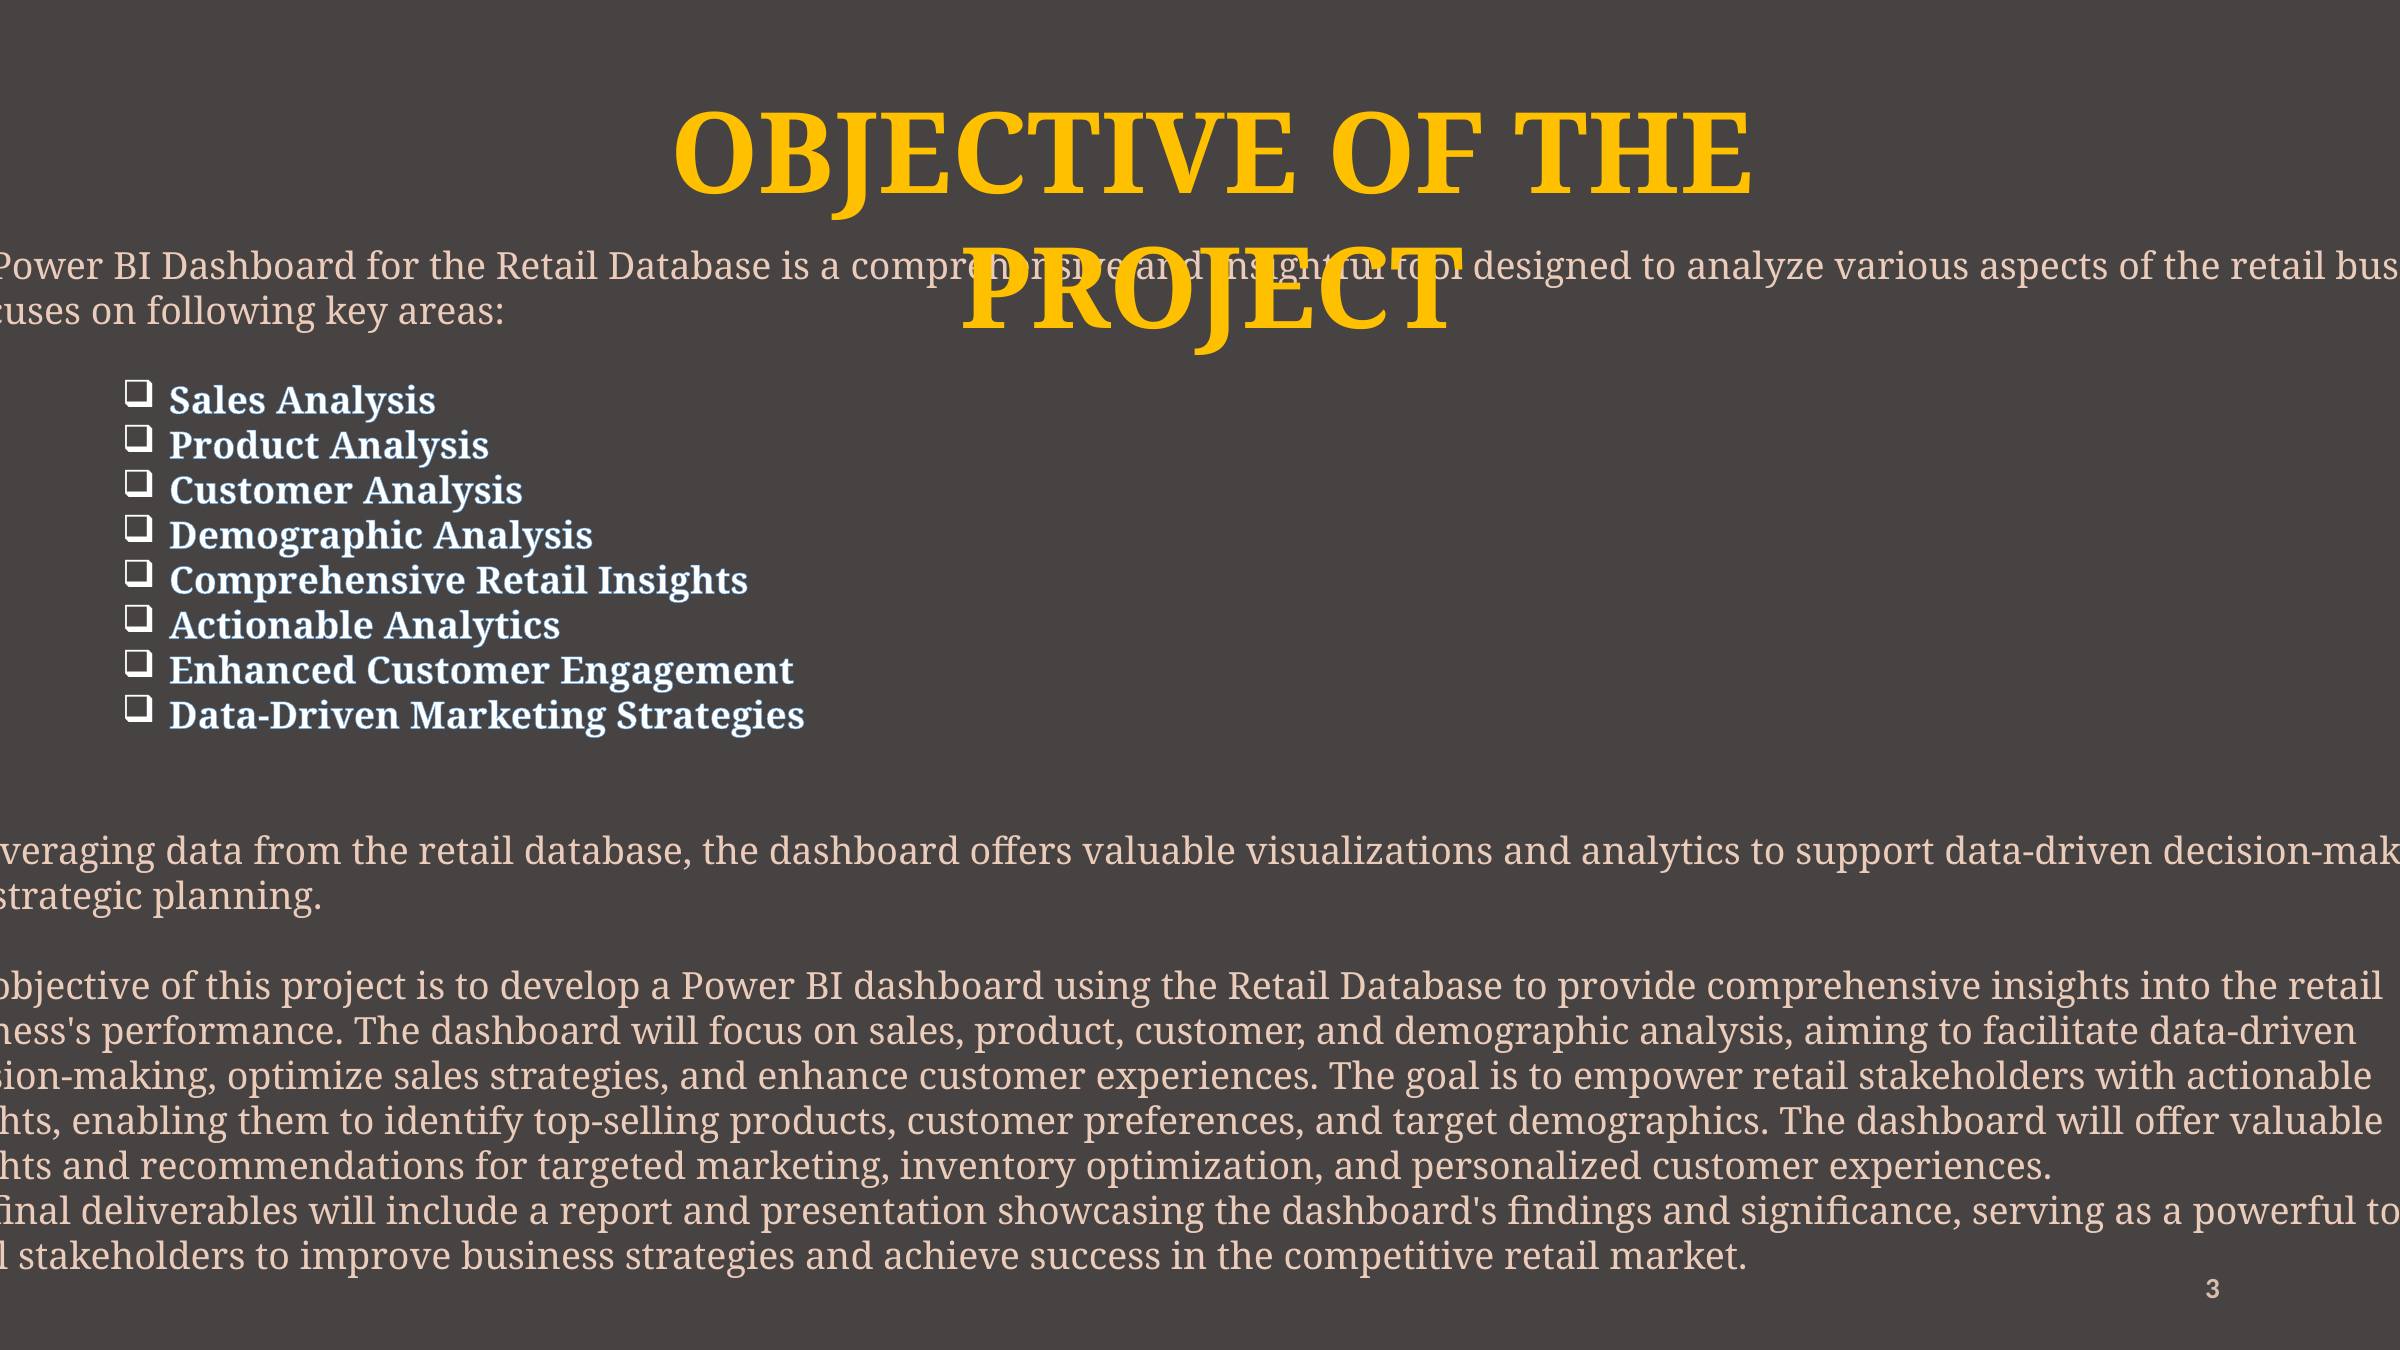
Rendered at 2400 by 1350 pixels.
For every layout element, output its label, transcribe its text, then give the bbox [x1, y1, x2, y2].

text_box OBJECTIVE OF THE PROJECT [404, 73, 2021, 359]
text_box [0, 0, 2400, 1350]
slide_number 3 [1695, 1251, 2235, 1324]
text_box The Power BI Dashboard for the Retail Database is a comprehensive and insightful tool designed to analyze various aspects of the retail business. It focuses on following key areas: By leveraging data from the retail database, the dashboard offers valuable visualizations and analytics to support data-driven decision-making and strategic planning. The objective of this project is to develop a Power BI dashboard using the Retail Database to provide comprehensive insights into the retail business's performance. The dashboard will focus on sales, product, customer, and demographic analysis, aiming to facilitate data-driven decision-making, optimize sales strategies, and enhance customer experiences. The goal is to empower retail stakeholders with actionable insights, enabling them to identify top-selling products, customer preferences, and target demographics. The dashboard will offer valuable insights and recommendations for targeted marketing, inventory optimization, and personalized customer experiences. The final deliverables will include a report and presentation showcasing the dashboard's findings and significance, serving as a powerful tool for retail stakeholders to improve business strategies and achieve success in the competitive retail market. [64, 37, 2361, 1302]
text_box Sales Analysis Product Analysis Customer Analysis Demographic Analysis Comprehensive Retail Insights Actionable Analytics Enhanced Customer Engagement Data-Driven Marketing Strategies [107, 368, 1302, 744]
